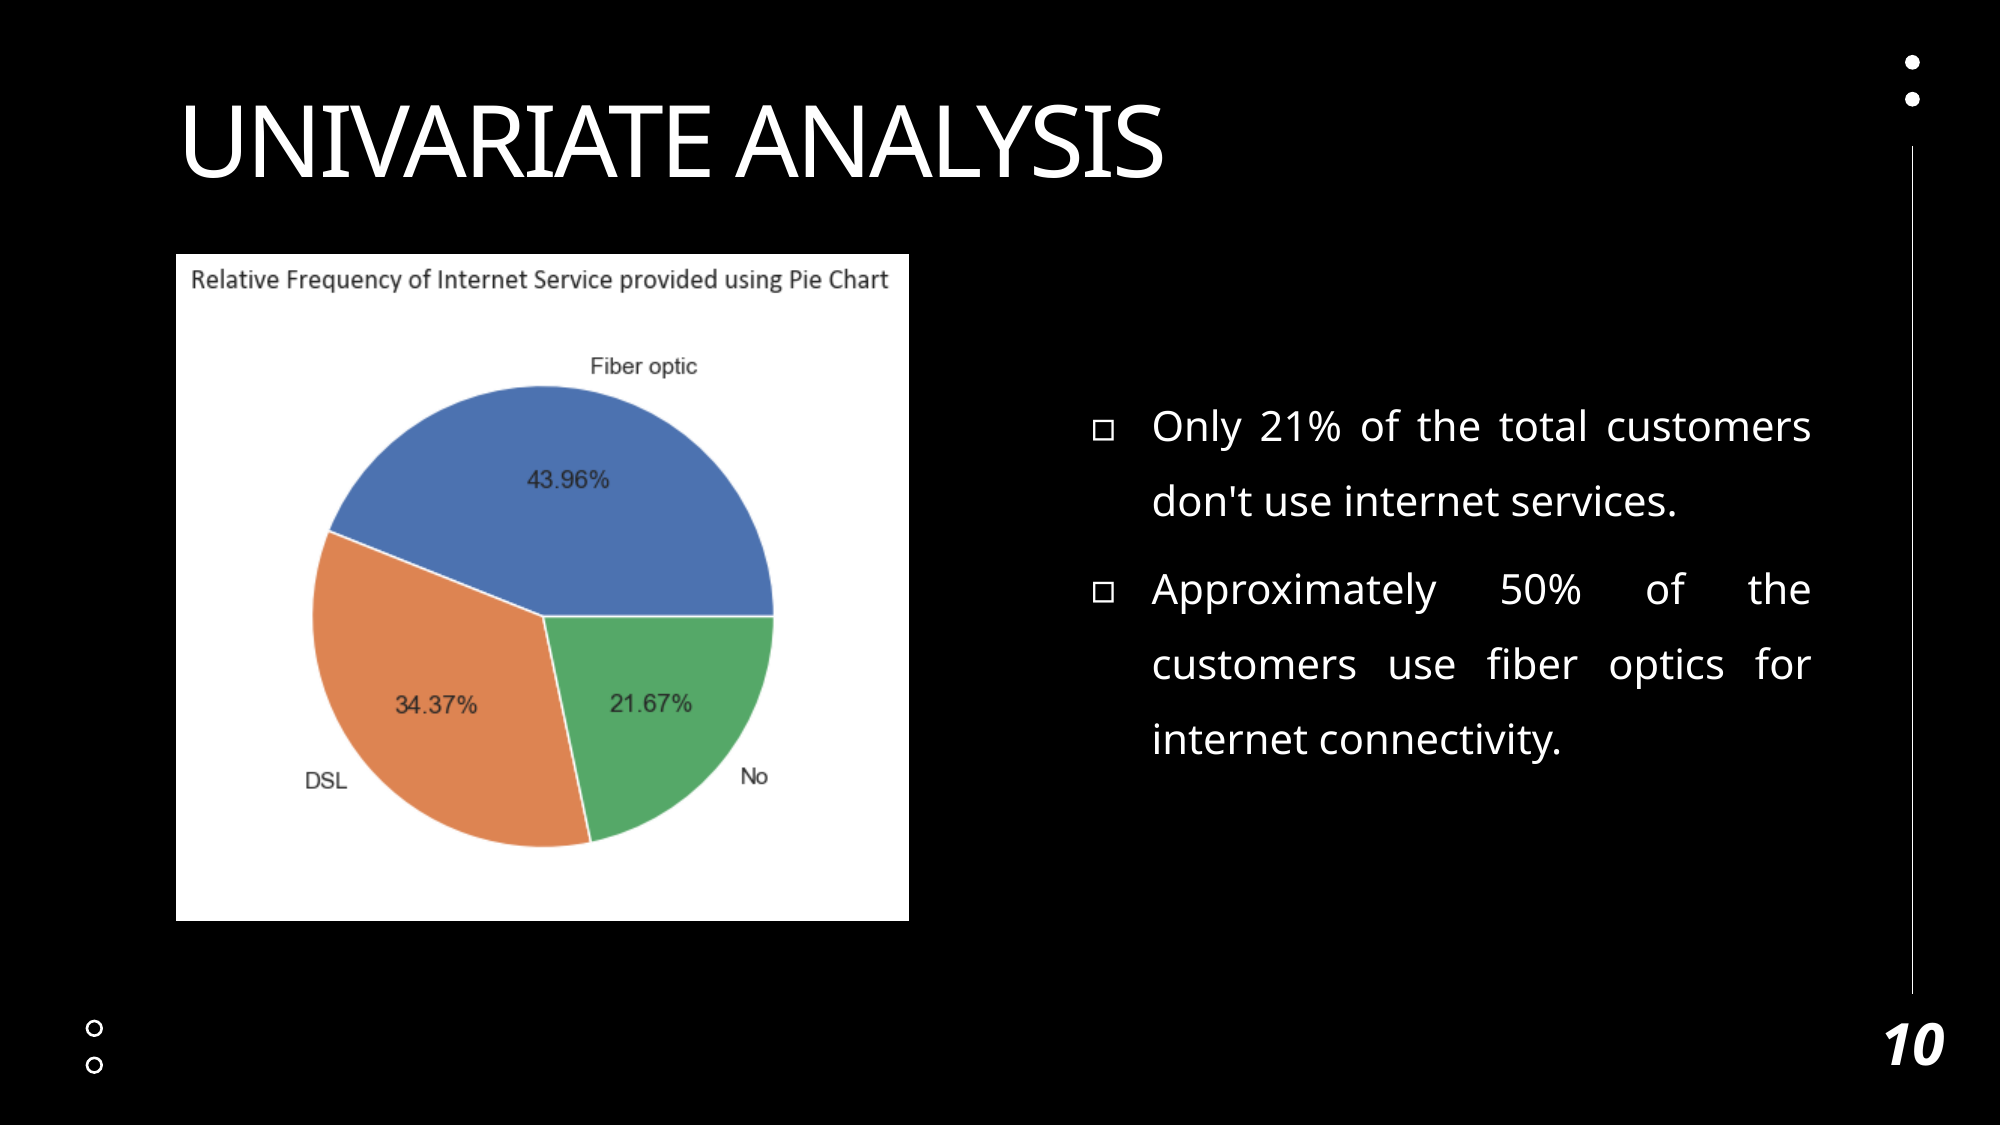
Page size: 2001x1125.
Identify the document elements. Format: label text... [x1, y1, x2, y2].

title UNIVARIATE ANALYSIS [176, 91, 1218, 210]
text_box Only 21% of the total customers don't use internet services. Approximately 50% of the customers use fiber optics for internet connectivity. [1061, 359, 1828, 817]
picture [176, 254, 910, 922]
slide_number 10 [1853, 1024, 1972, 1070]
